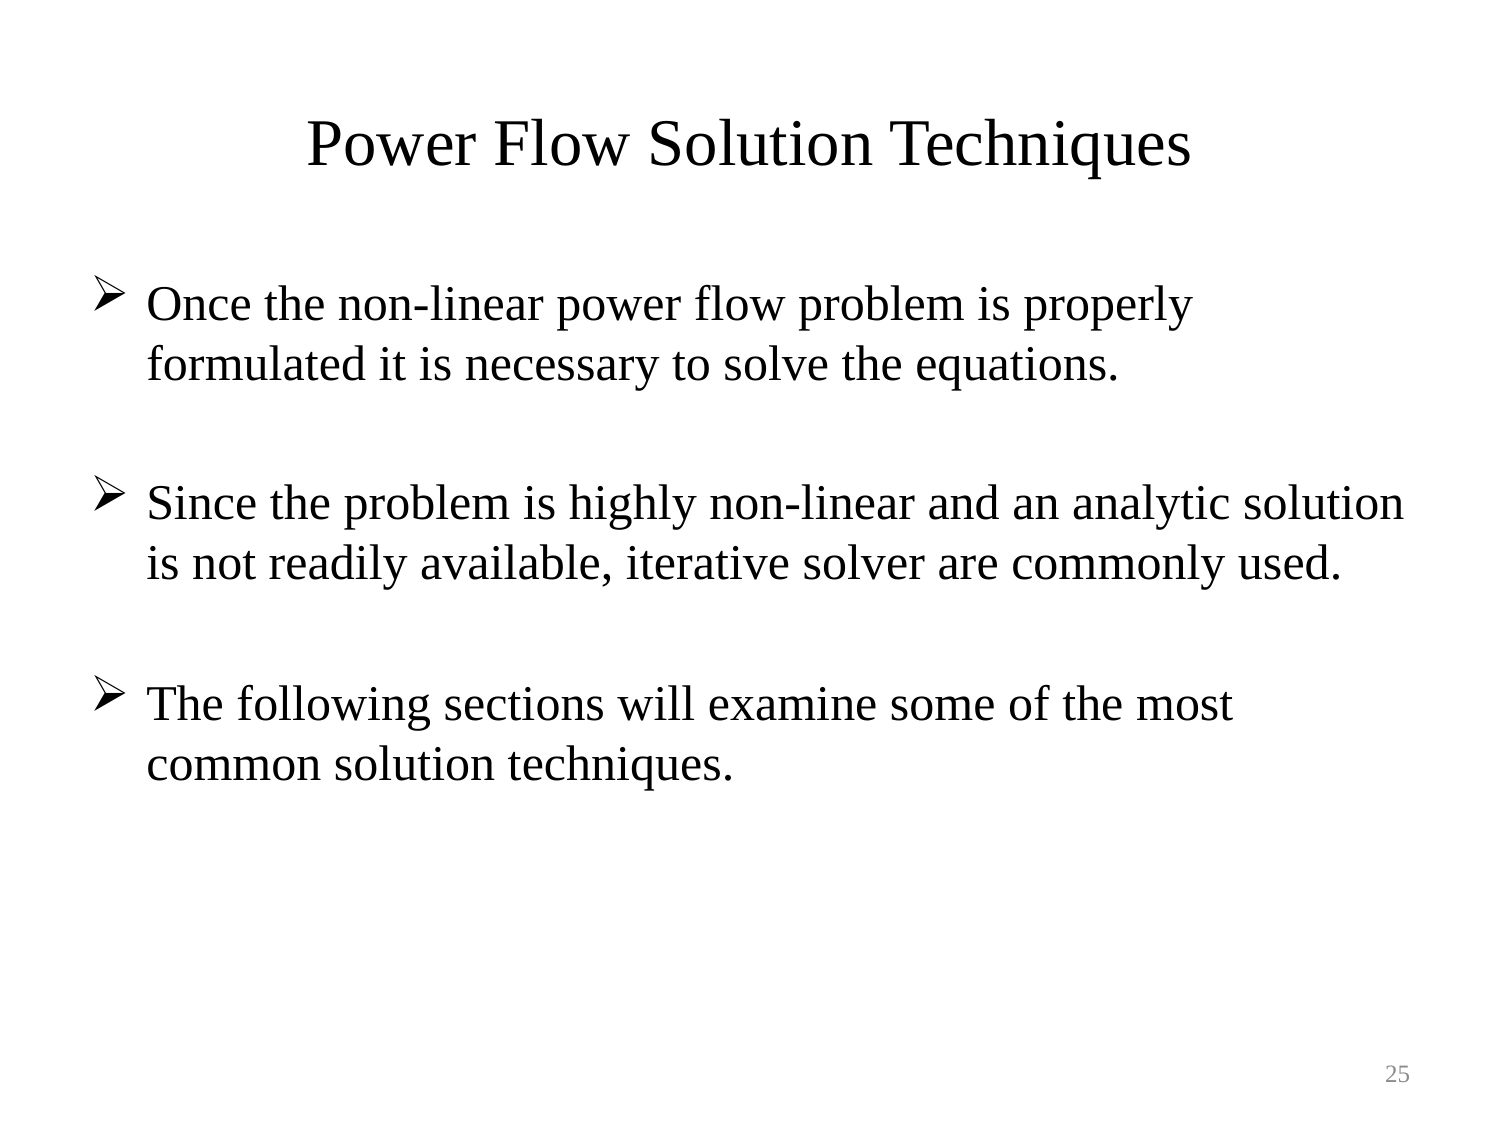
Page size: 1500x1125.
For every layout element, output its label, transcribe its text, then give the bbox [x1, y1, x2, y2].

list Once the non-linear power flow problem is properly formulated it is necessary to solve the equations. Since the problem is highly non-linear and an analytic solution is not readily available, iterative solver are commonly used. The following sections will examine some of the most common solution techniques. [75, 262, 1425, 1005]
slide_number 25 [1074, 1042, 1425, 1103]
title Power Flow Solution Techniques [37, 45, 1463, 233]
